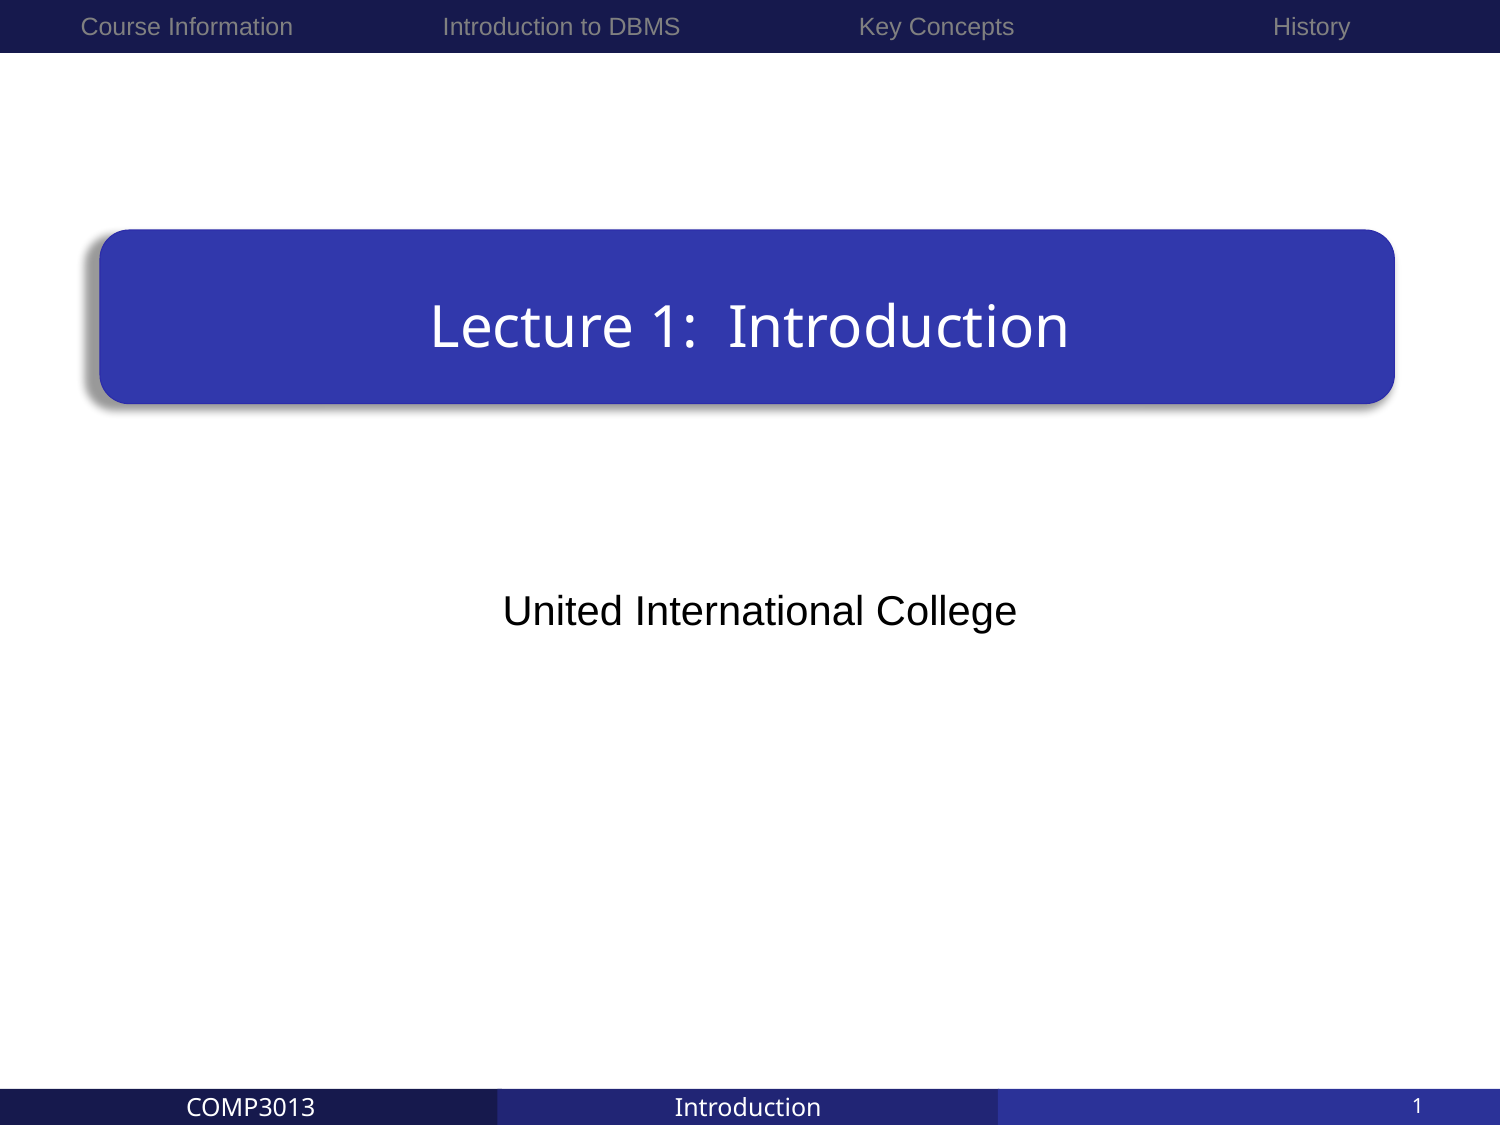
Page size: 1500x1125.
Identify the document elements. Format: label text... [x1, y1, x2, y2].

text_box United International College [487, 533, 1013, 684]
text_box Introduction to DBMS [373, 0, 749, 53]
text_box Key Concepts [749, 0, 1124, 53]
text_box Course Information [0, 0, 373, 53]
text_box History [1124, 0, 1500, 53]
title Lecture 1: Introduction [187, 259, 1313, 399]
